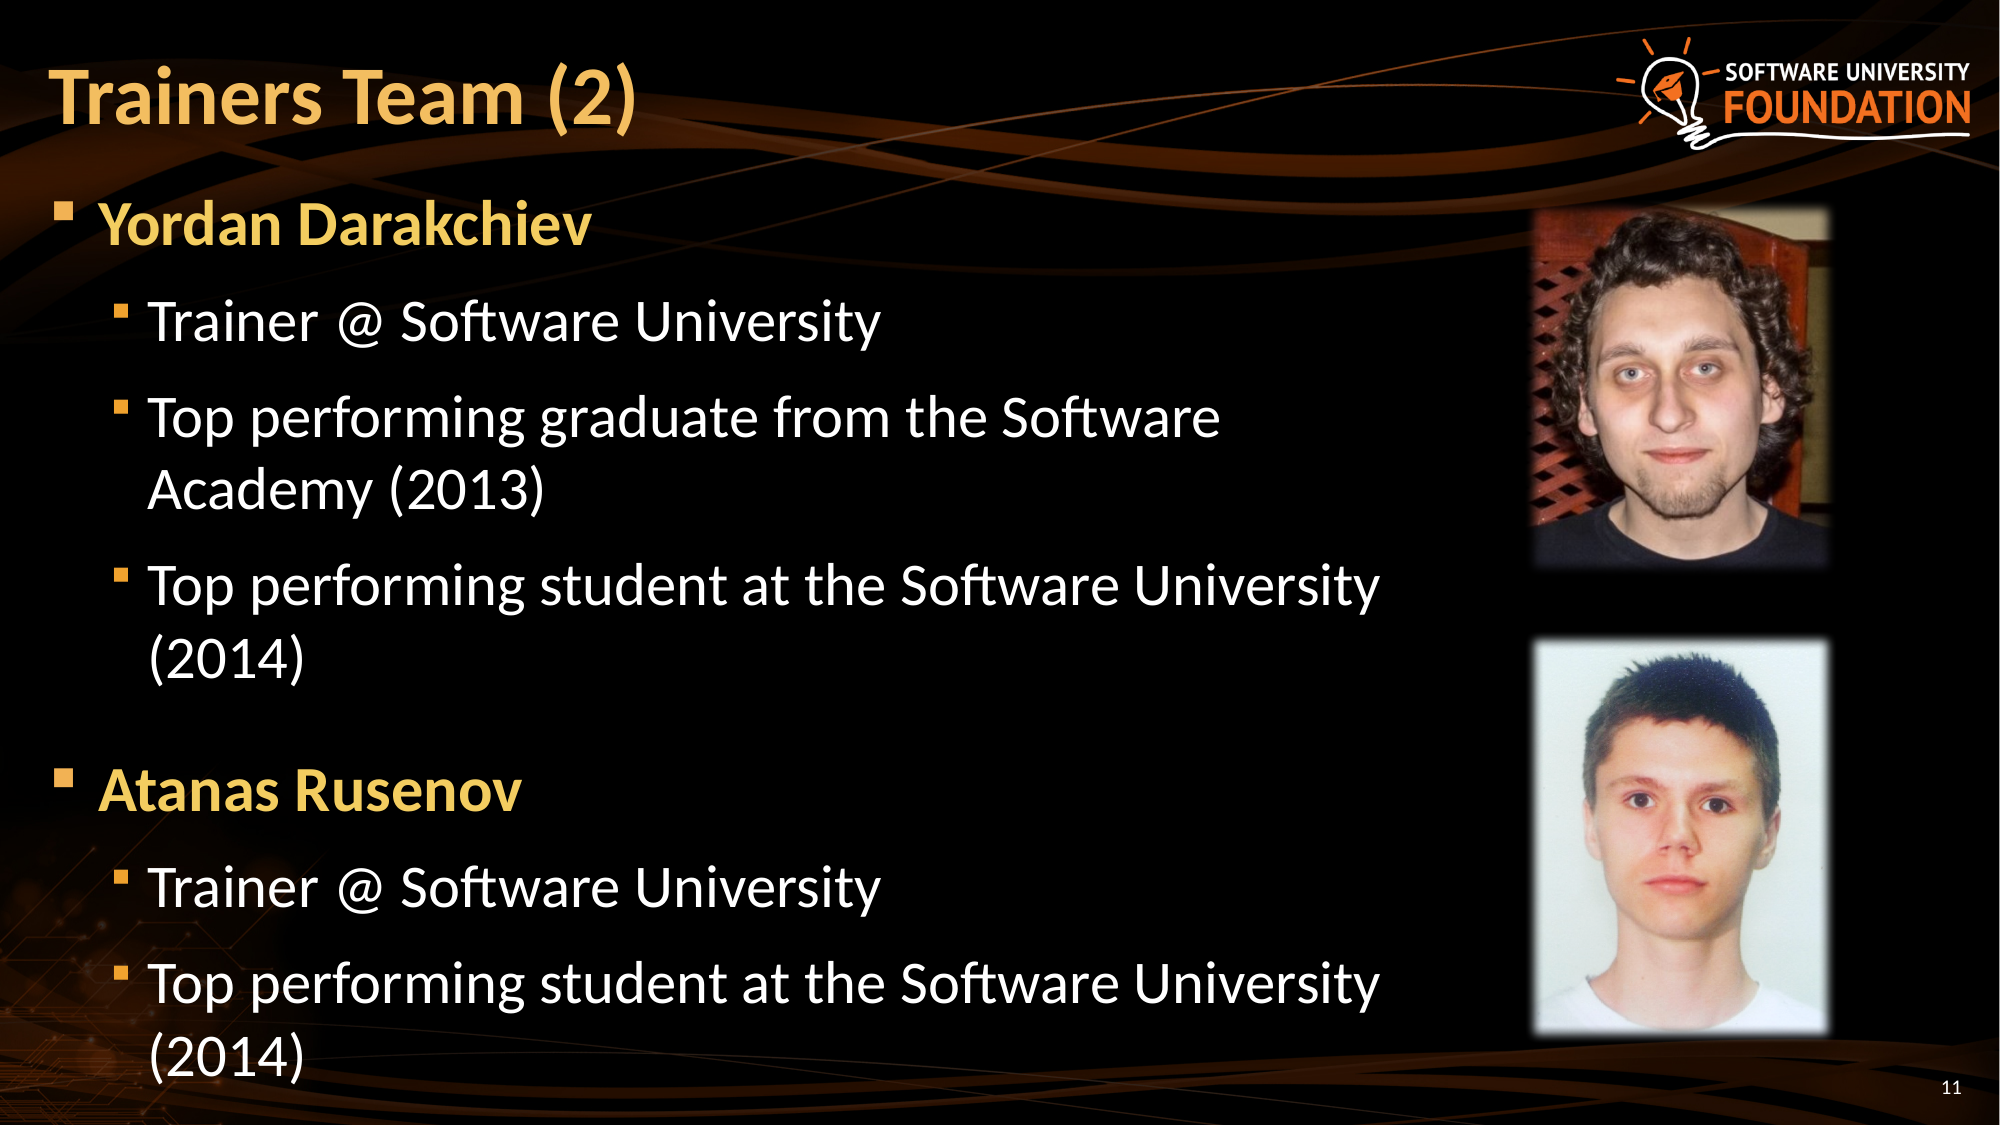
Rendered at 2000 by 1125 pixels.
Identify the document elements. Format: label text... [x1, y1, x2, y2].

title Trainers Team (2) [30, 6, 1602, 189]
picture [0, 0, 2000, 1125]
list Yordan Darakchiev Trainer @ Software University Top performing graduate from the Software Academy (2013) Top performing student at the Software University (2014) Atanas Rusenov Trainer @ Software University Top performing student at the Software University (2014) [31, 189, 1475, 1103]
slide_number 11 [1897, 1070, 1968, 1103]
